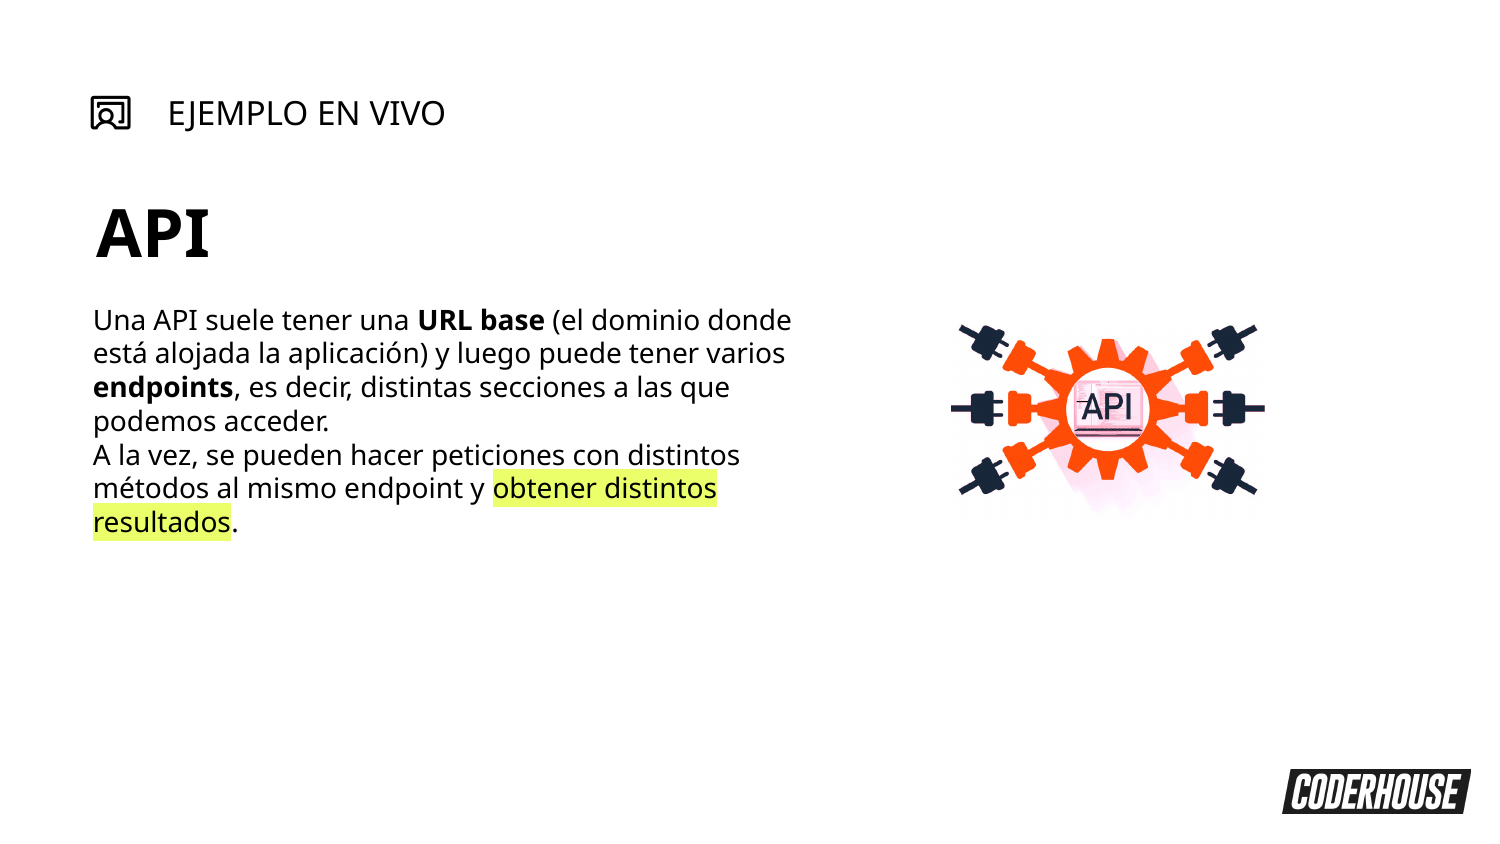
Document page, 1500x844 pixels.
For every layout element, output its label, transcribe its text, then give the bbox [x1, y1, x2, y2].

text_box EJEMPLO EN VIVO [152, 76, 632, 147]
picture [86, 87, 135, 137]
text_box API [81, 175, 721, 286]
picture [1281, 769, 1471, 814]
picture [950, 323, 1265, 520]
text_box [74, 76, 146, 133]
text_box Una API suele tener una URL base (el dominio donde está alojada la aplicación) y luego puede tener varios endpoints, es decir, distintas secciones a las que podemos acceder. A la vez, se pueden hacer peticiones con distintos métodos al mismo endpoint y obtener distintos resultados. [78, 287, 854, 554]
